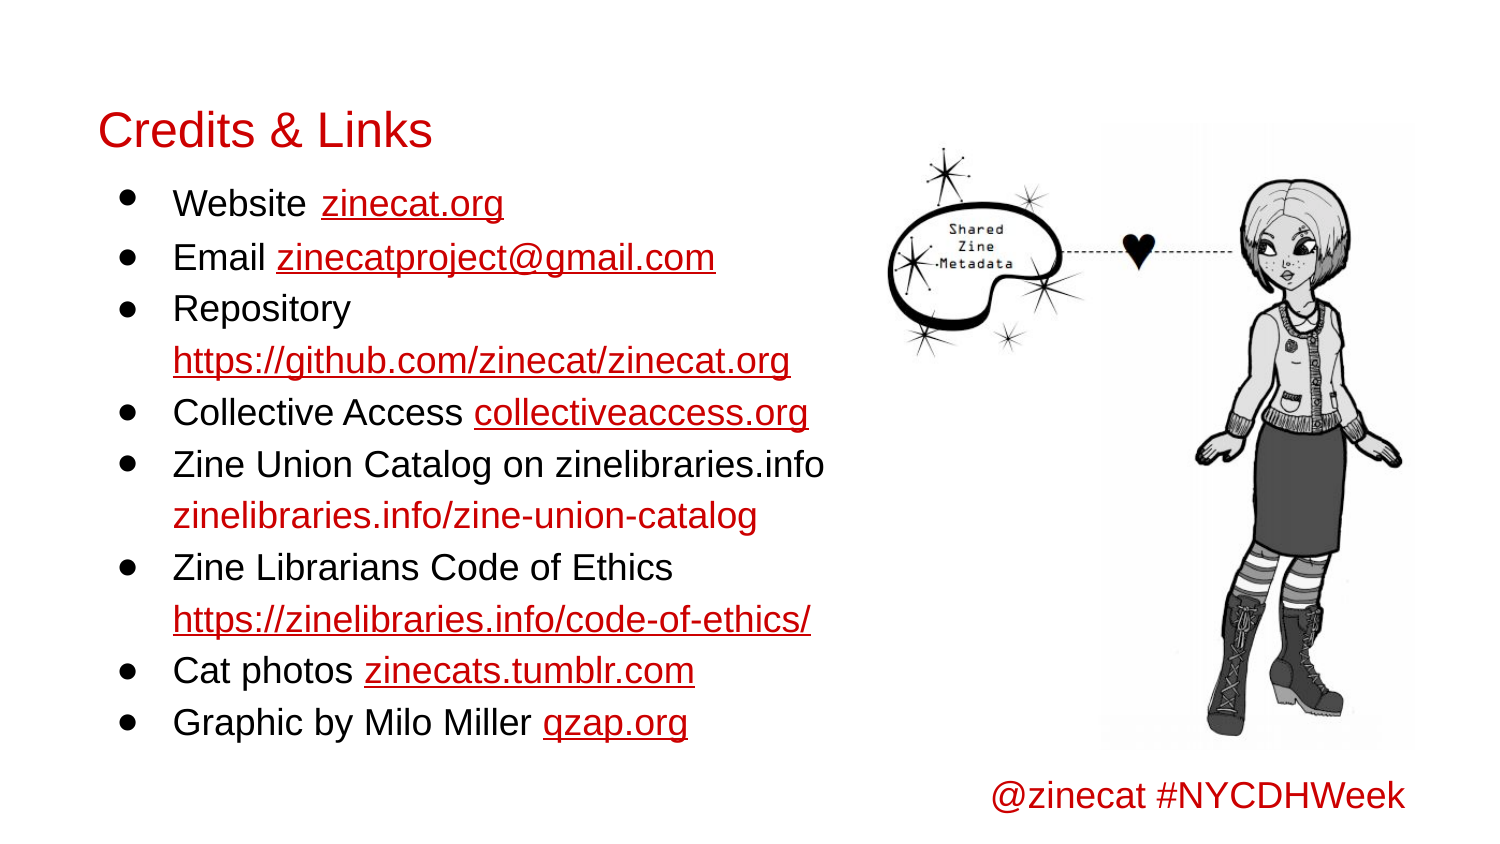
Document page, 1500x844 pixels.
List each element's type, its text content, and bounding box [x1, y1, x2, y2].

list Credits & Links Website zinecat.org Email zinecatproject@gmail.com Repository https://github.com/zinecat/zinecat.org Collective Access collectiveaccess.org Zine Union Catalog on zinelibraries.info zinelibraries.info/zine-union-catalog Zine Librarians Code of Ethics https://zinelibraries.info/code-of-ethics/ Cat photos zinecats.tumblr.com Graphic by Milo Miller qzap.org [82, 72, 903, 793]
picture [861, 122, 1415, 750]
title @zinecat #NYCDHWeek [974, 749, 1499, 826]
